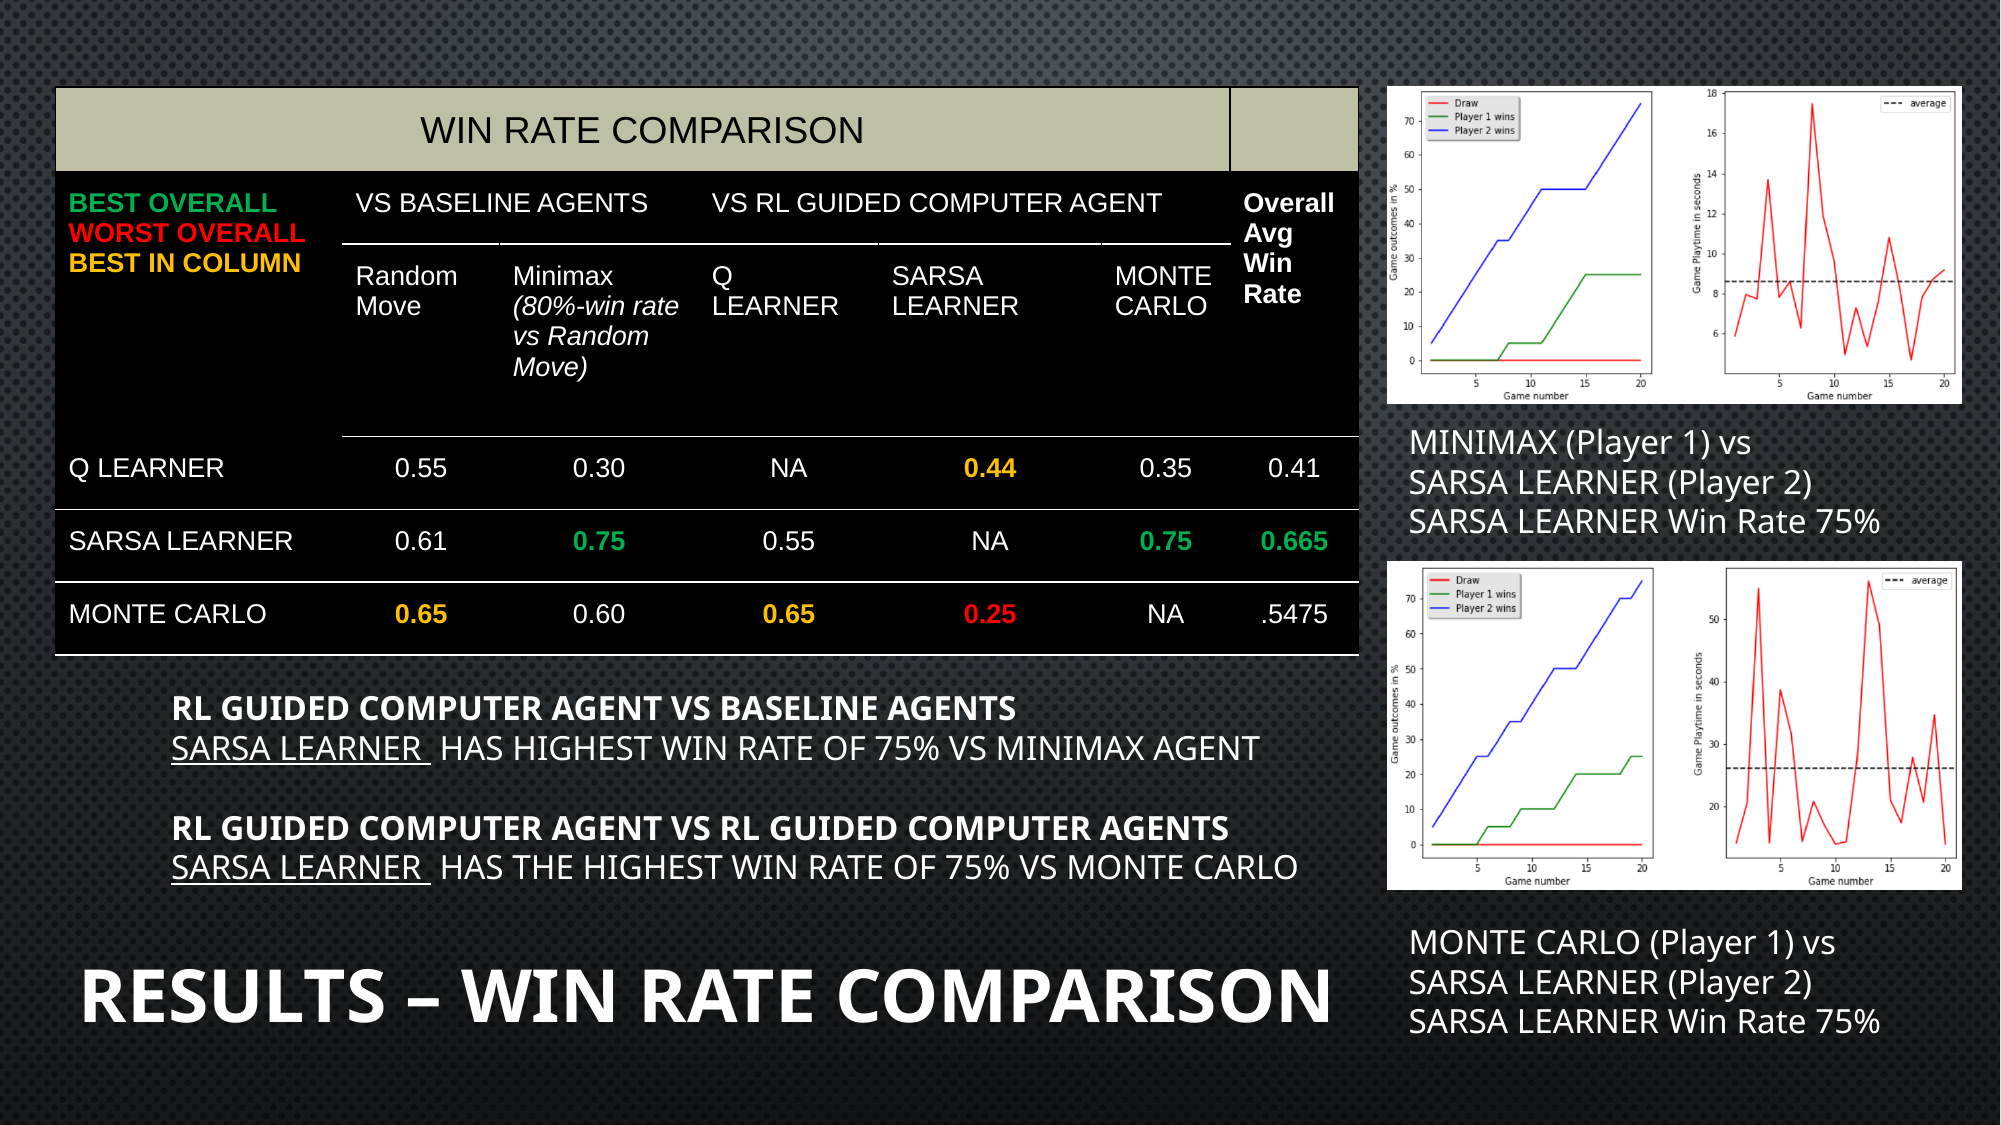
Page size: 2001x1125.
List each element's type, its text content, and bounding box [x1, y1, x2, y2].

table_cell SARSA LEARNER [879, 245, 1101, 436]
table_cell 0.75 [500, 510, 698, 581]
title RESULTS – WIN RATE COMPARISON [55, 918, 1359, 1045]
table_cell 0.61 [343, 510, 499, 581]
table_cell Q LEARNER [699, 245, 878, 436]
table_cell Minimax (80%-win rate vs Random Move) [500, 245, 698, 436]
table_cell NA [879, 510, 1101, 581]
table_cell 0.25 [879, 583, 1101, 654]
table_header WIN RATE COMPARISON [56, 88, 1229, 171]
table_cell 0.65 [343, 583, 499, 654]
table_cell 0.41 [1231, 437, 1358, 509]
text_box RL GUIDED COMPUTER AGENT VS BASELINE AGENTS SARSA LEARNER HAS HIGHEST WIN RATE OF 75% VS MINIMAX AGENT RL GUIDED COMPUTER AGENT VS RL GUIDED COMPUTER AGENTS SARSA LEARNER HAS THE HIGHEST WIN RATE OF 75% VS MONTE CARLO [156, 679, 1359, 895]
table_cell BEST OVERALL WORST OVERALL BEST IN COLUMN [56, 172, 342, 436]
table_cell 0.665 [1231, 510, 1358, 581]
table_cell 0.65 [699, 583, 878, 654]
table_cell 0.30 [500, 437, 698, 509]
table_header [1231, 88, 1358, 171]
table_cell 0.35 [1102, 437, 1229, 509]
picture [0, 0, 2001, 1125]
table_cell VS RL GUIDED COMPUTER AGENT [699, 172, 1229, 243]
table_cell 0.55 [699, 510, 878, 581]
table_cell SARSA LEARNER [56, 510, 342, 581]
table_cell 0.44 [879, 437, 1101, 509]
table_cell NA [1102, 583, 1229, 654]
text_box MINIMAX (Player 1) vs SARSA LEARNER (Player 2) SARSA LEARNER Win Rate 75% [1393, 413, 1956, 549]
table_cell .5475 [1231, 583, 1358, 654]
table_cell Q LEARNER [56, 437, 342, 509]
table_cell Overall Avg Win Rate [1231, 172, 1358, 436]
table_cell 0.75 [1102, 510, 1229, 581]
table_cell NA [699, 437, 878, 509]
text_box MONTE CARLO (Player 1) vs SARSA LEARNER (Player 2) SARSA LEARNER Win Rate 75% [1393, 913, 1956, 1049]
table_cell MONTE CARLO [1102, 245, 1229, 436]
table_cell MONTE CARLO [56, 583, 342, 654]
table_cell Random Move [343, 245, 499, 436]
table_cell 0.55 [343, 437, 499, 509]
table_cell 0.60 [500, 583, 698, 654]
table_cell VS BASELINE AGENTS [343, 172, 698, 243]
